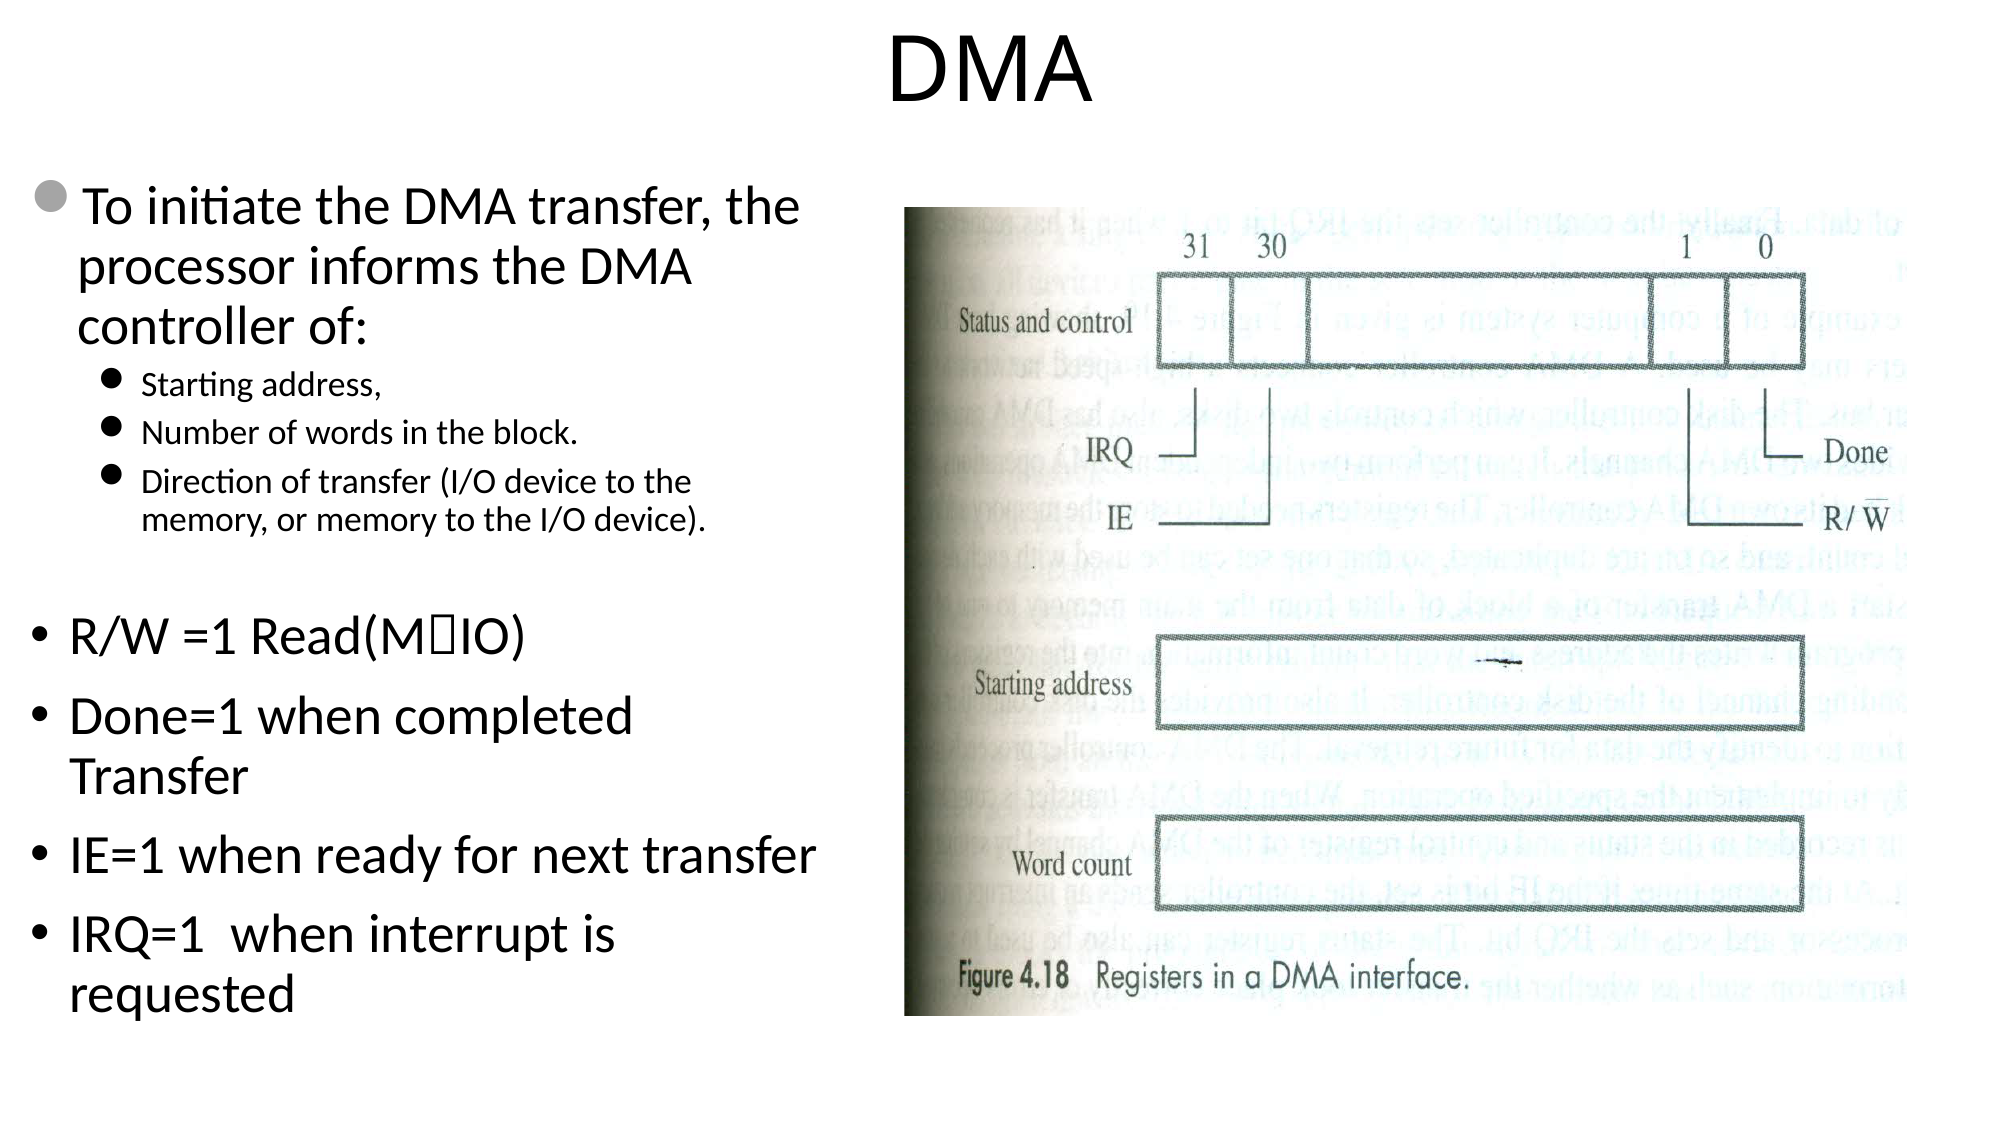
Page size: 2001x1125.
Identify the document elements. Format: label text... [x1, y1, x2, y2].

picture [904, 207, 1908, 1016]
title DMA [126, 0, 1852, 143]
list To initiate the DMA transfer, the processor informs the DMA controller of: Starting address, Number of words in the block. Direction of transfer (I/O device to the memory, or memory to the I/O device). R/W =1 Read(MIO) Done=1 when completed Transfer IE=1 when ready for next transfer IRQ=1 when interrupt is requested [15, 169, 834, 1053]
